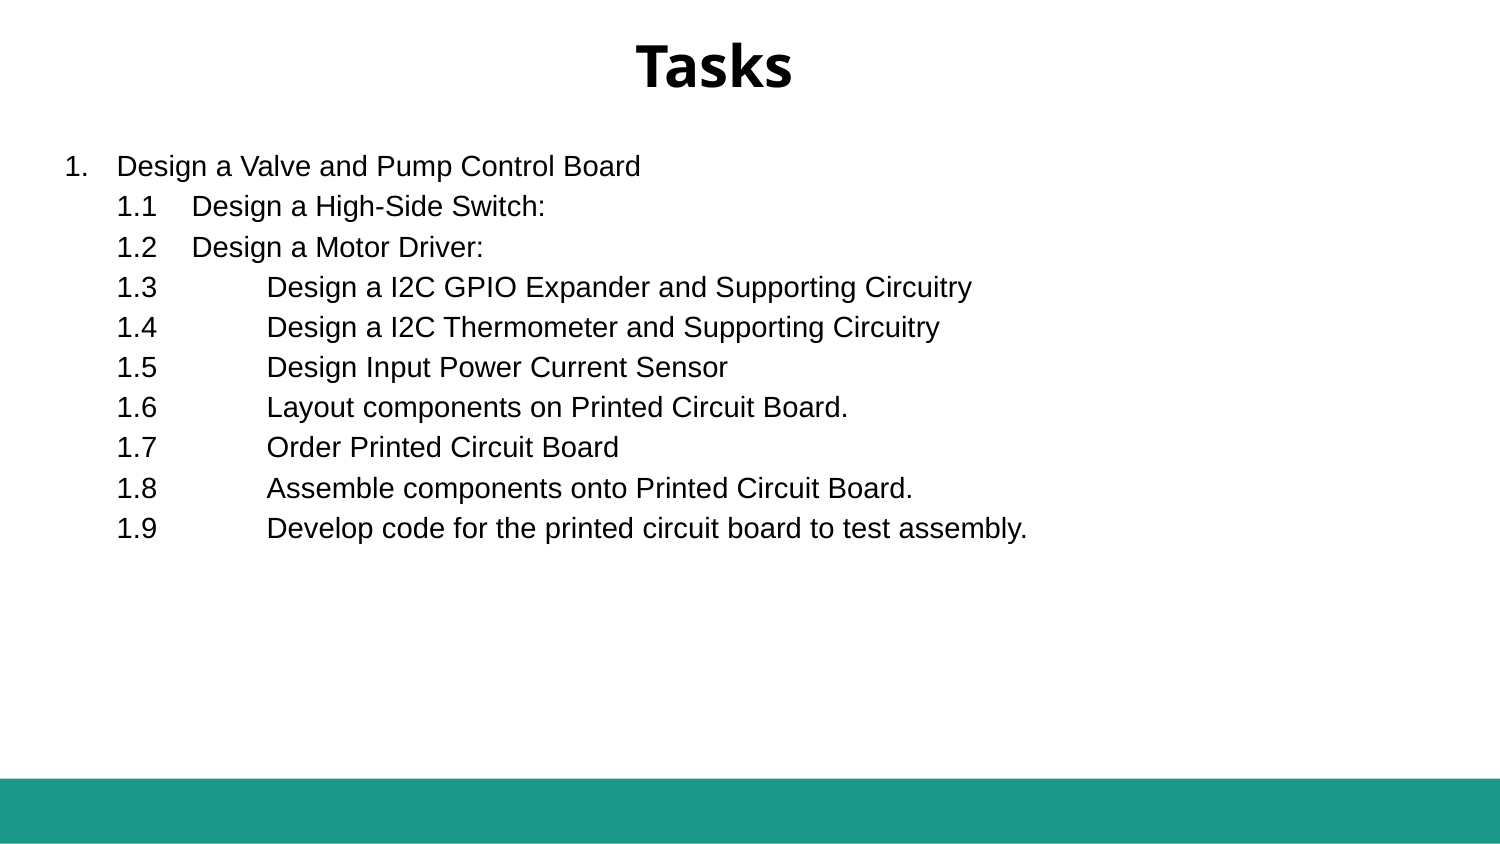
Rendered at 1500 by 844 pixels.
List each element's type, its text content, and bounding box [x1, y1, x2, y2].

text_box Design a Valve and Pump Control Board 1.1 Design a High-Side Switch: 1.2 Design a Motor Driver: 1.3 Design a I2C GPIO Expander and Supporting Circuitry 1.4 Design a I2C Thermometer and Supporting Circuitry 1.5 Design Input Power Current Sensor 1.6 Layout components on Printed Circuit Board. 1.7 Order Printed Circuit Board 1.8 Assemble components onto Printed Circuit Board. 1.9 Develop code for the printed circuit board to test assembly. [26, 127, 1418, 753]
text_box [0, 778, 1500, 844]
title Tasks [430, 13, 1013, 102]
